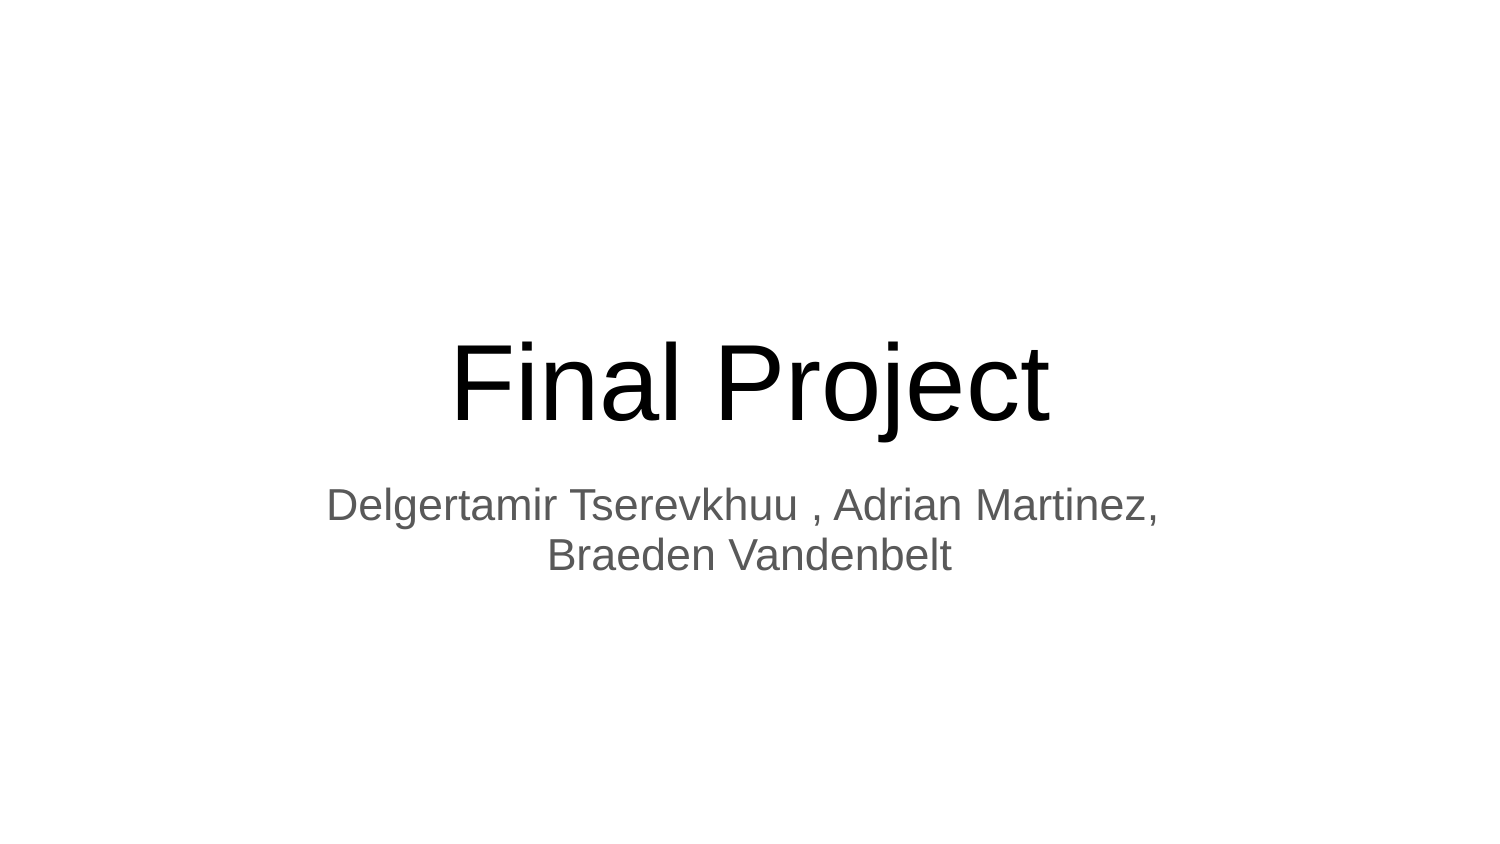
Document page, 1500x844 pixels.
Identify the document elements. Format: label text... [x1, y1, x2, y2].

subtitle Delgertamir Tserevkhuu , Adrian Martinez, Braeden Vandenbelt [51, 464, 1449, 595]
title Final Project [51, 122, 1449, 459]
